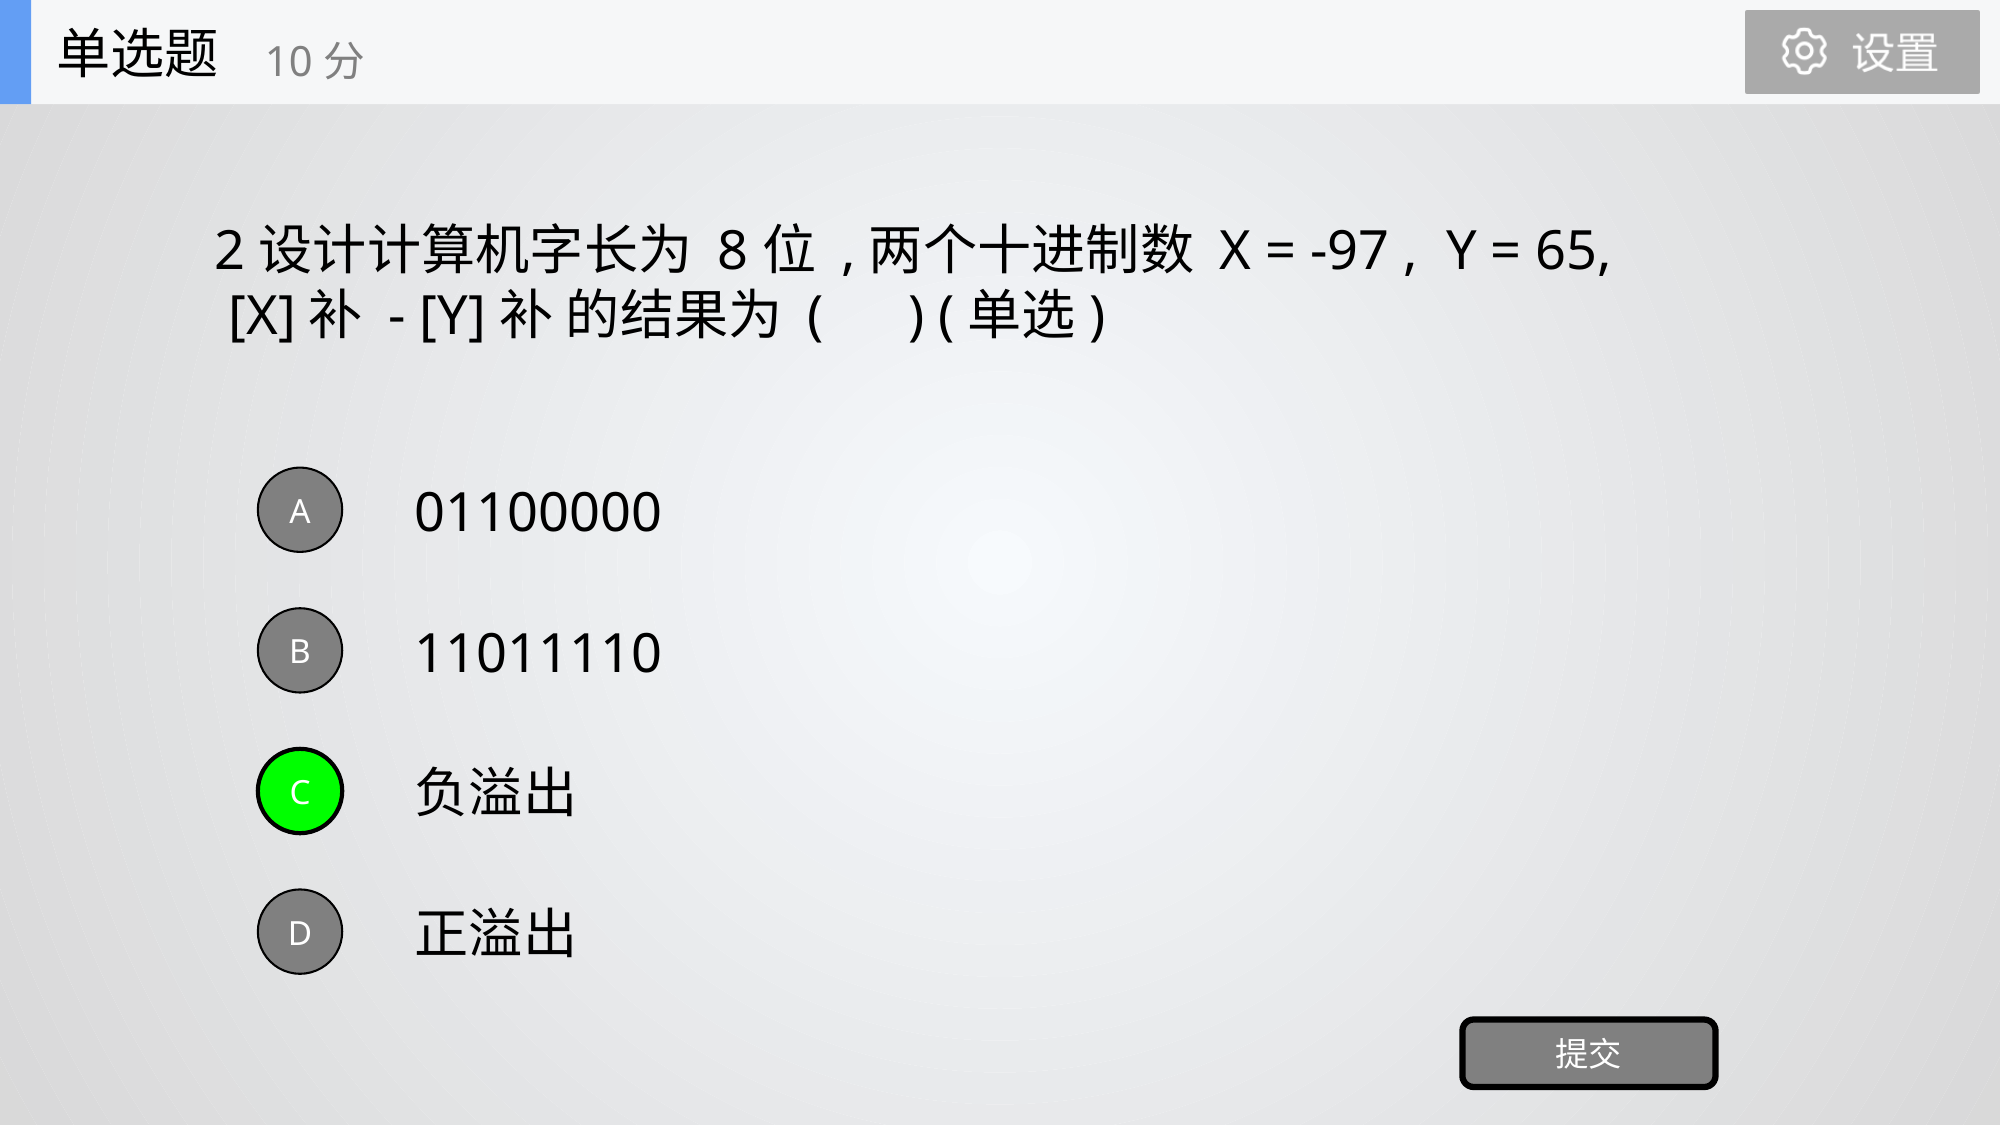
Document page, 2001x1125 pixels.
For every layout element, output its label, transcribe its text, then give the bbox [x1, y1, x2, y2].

picture [1745, 10, 1980, 94]
text_box A [256, 466, 344, 553]
text_box 负溢出 [399, 751, 609, 831]
text_box 提交 [1461, 1018, 1717, 1089]
text_box 01100000 [399, 469, 701, 550]
text_box 11011110 [399, 610, 701, 691]
text_box B [256, 607, 344, 694]
text_box 2设计计算机字长为 8位 ,两个十进制数 X = -97 , Y = 65, [X]补 - [Y]补 的结果为 ( ) (单选) [199, 207, 1784, 353]
text_box C [256, 747, 344, 835]
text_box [0, 0, 2000, 105]
text_box 正溢出 [399, 891, 609, 972]
text_box D [256, 888, 344, 975]
